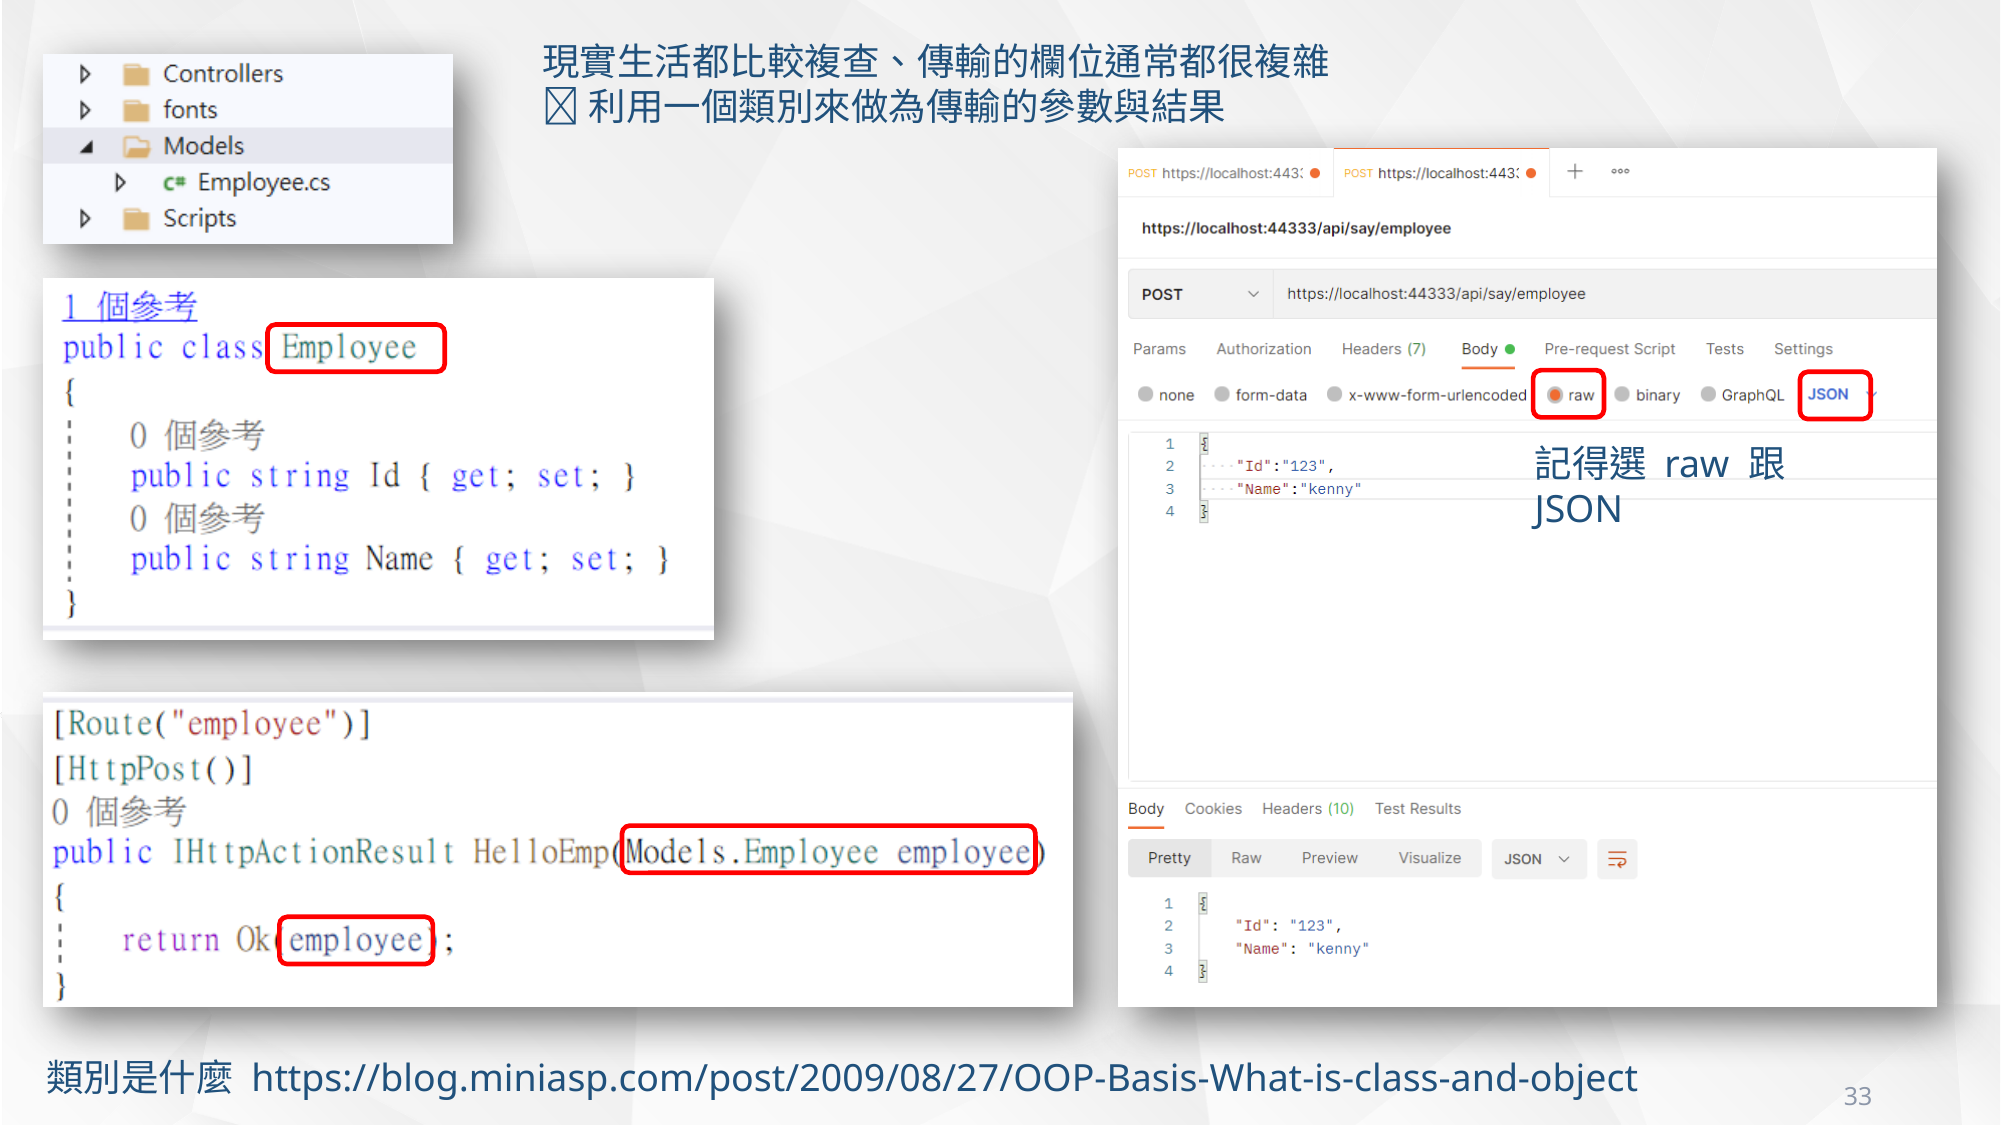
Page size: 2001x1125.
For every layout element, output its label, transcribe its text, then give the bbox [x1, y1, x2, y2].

picture [0, 0, 2001, 1125]
text_box 現實生活都比較複查、傳輸的欄位通常都很複雜 利用一個類別來做為傳輸的參數與結果 [527, 30, 1529, 136]
text_box 類別是什麼 https://blog.miniasp.com/post/2009/08/27/OOP-Basis-What-is-class-and-object [31, 1046, 1745, 1107]
